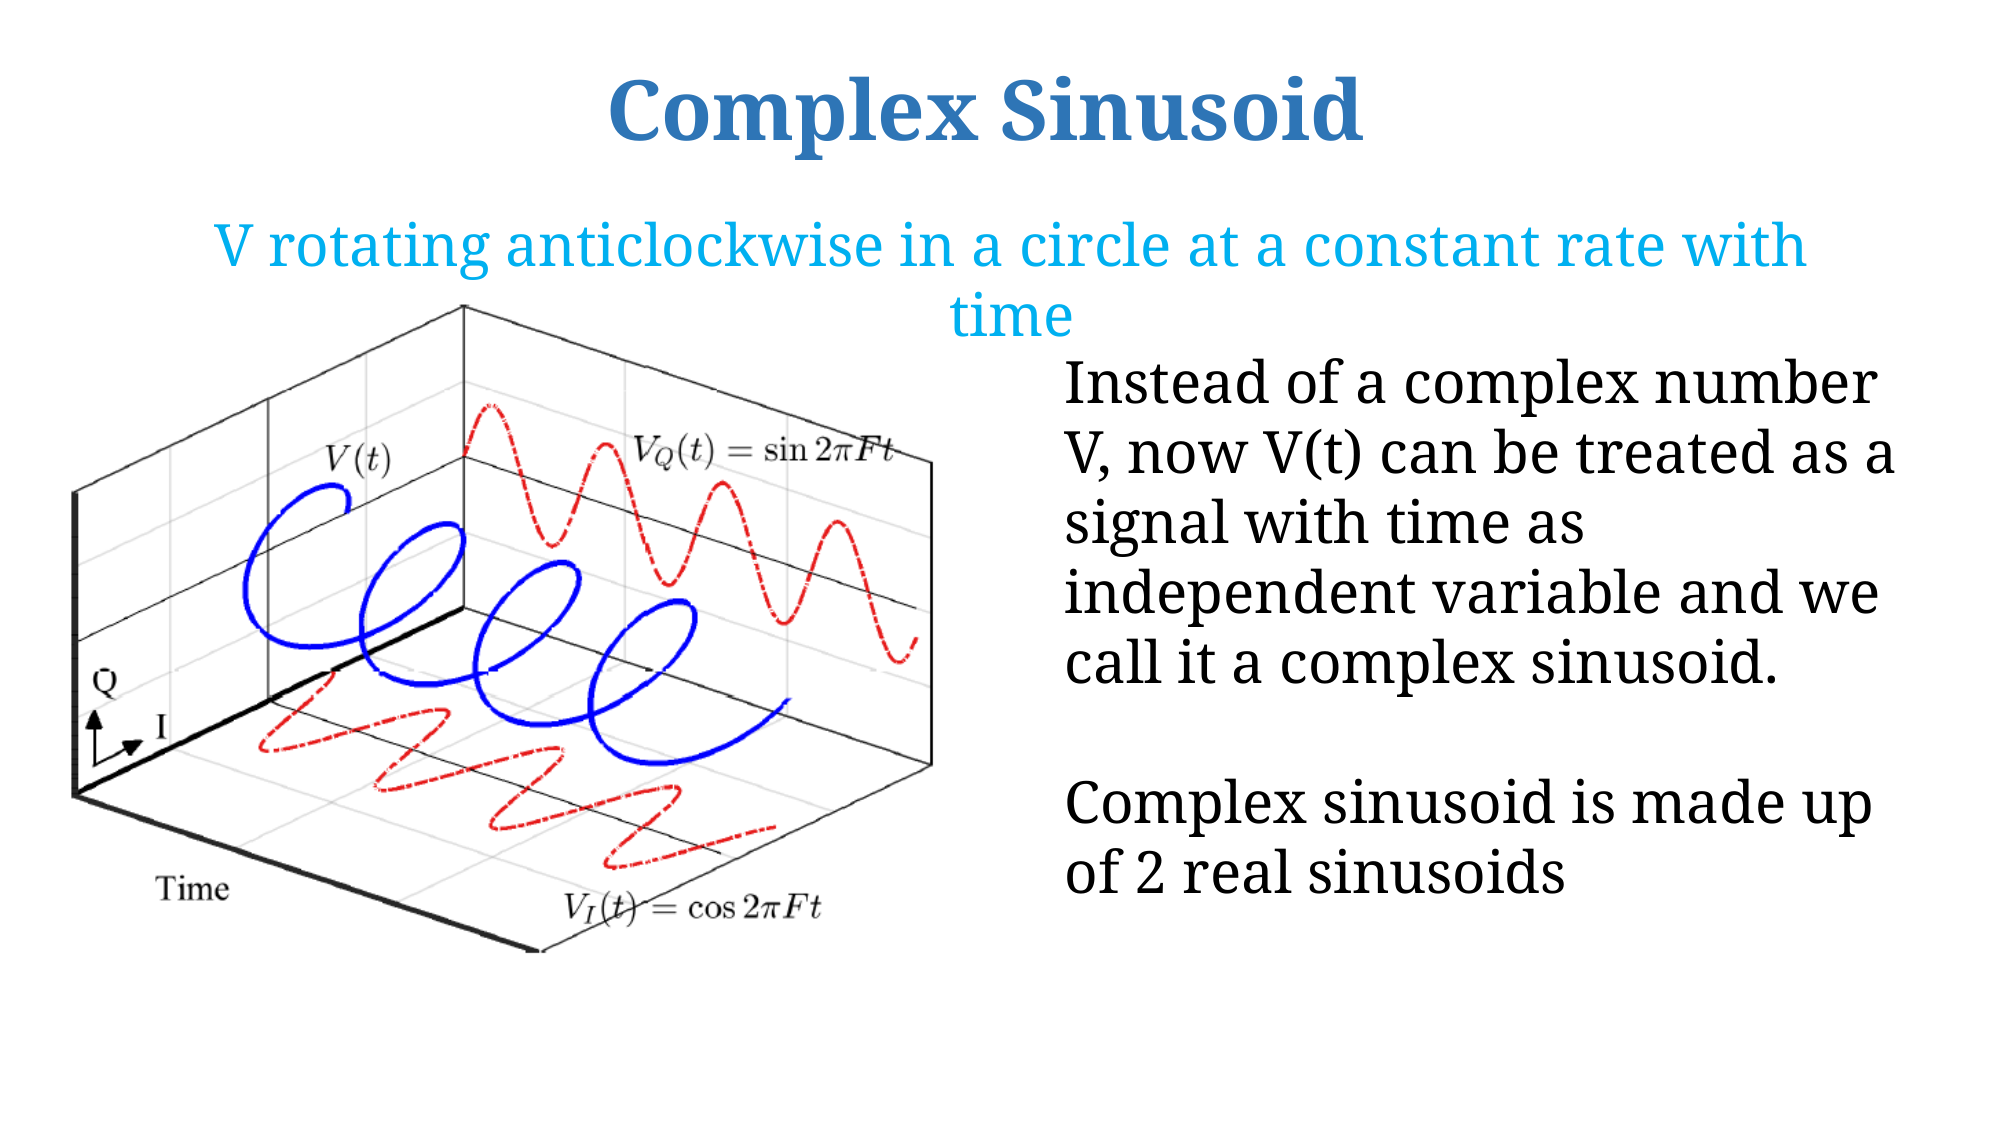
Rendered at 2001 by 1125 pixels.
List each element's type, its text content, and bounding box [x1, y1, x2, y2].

text_box V rotating anticlockwise in a circle at a constant rate with time [141, 200, 1883, 356]
text_box Instead of a complex number V, now V(t) can be treated as a signal with time as independent variable and we call it a complex sinusoid. Complex sinusoid is made up of 2 real sinusoids [1049, 337, 1955, 913]
picture [0, 302, 983, 958]
text_box Complex Sinusoid [338, 61, 1633, 225]
